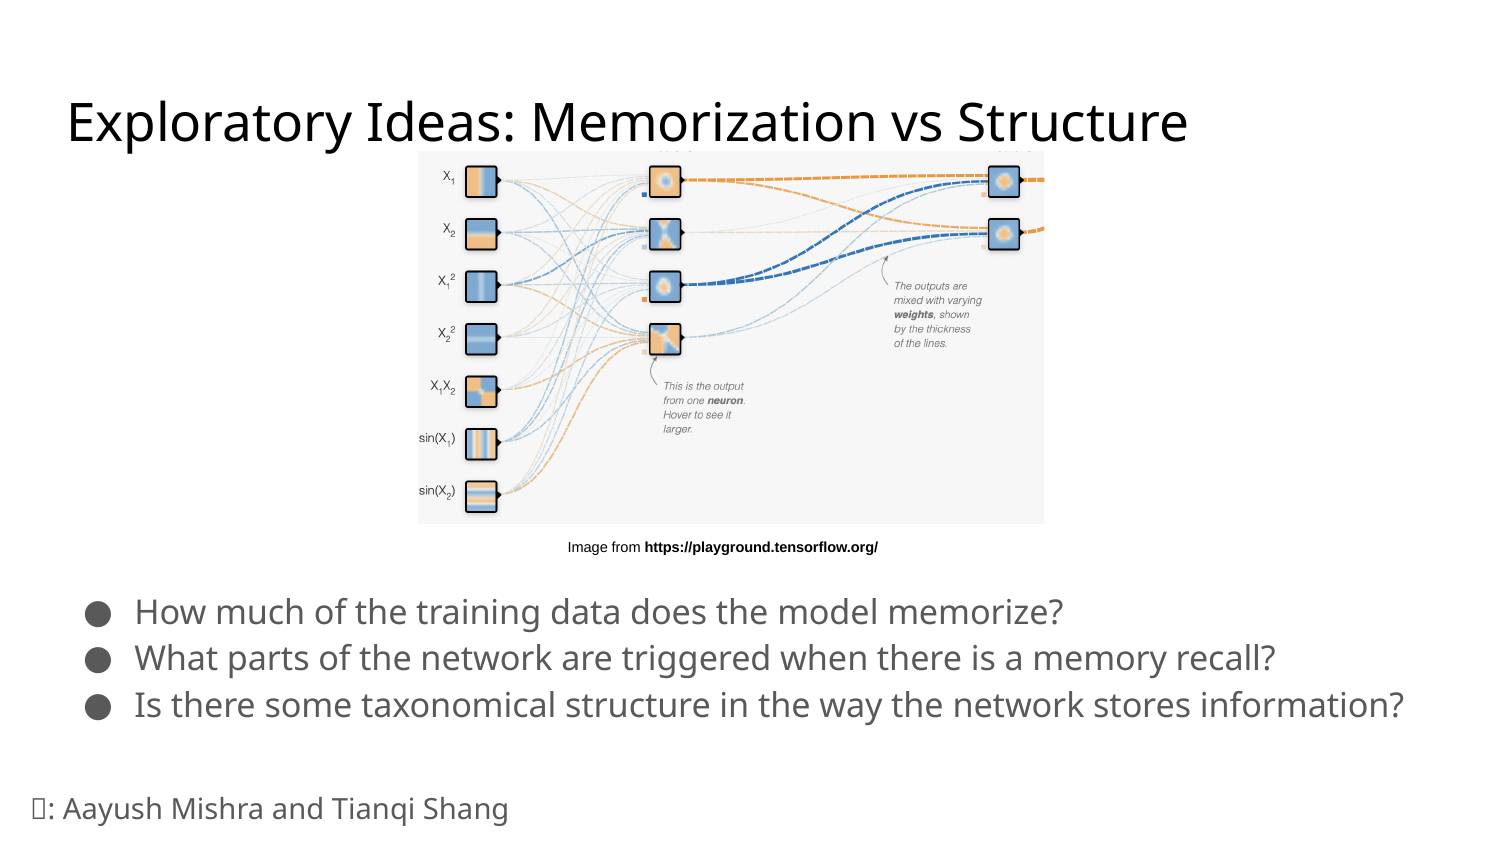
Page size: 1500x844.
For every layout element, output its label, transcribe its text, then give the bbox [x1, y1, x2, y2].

title Exploratory Ideas: Memorization vs Structure [51, 72, 1449, 167]
list 🔭: Aayush Mishra and Tianqi Shang [15, 770, 533, 844]
picture [417, 150, 1045, 525]
text_box Image from https://playground.tensorflow.org/ [552, 532, 910, 563]
list How much of the training data does the model memorize? What parts of the network are triggered when there is a memory recall? Is there some taxonomical structure in the way the network stores information? [51, 568, 1449, 750]
